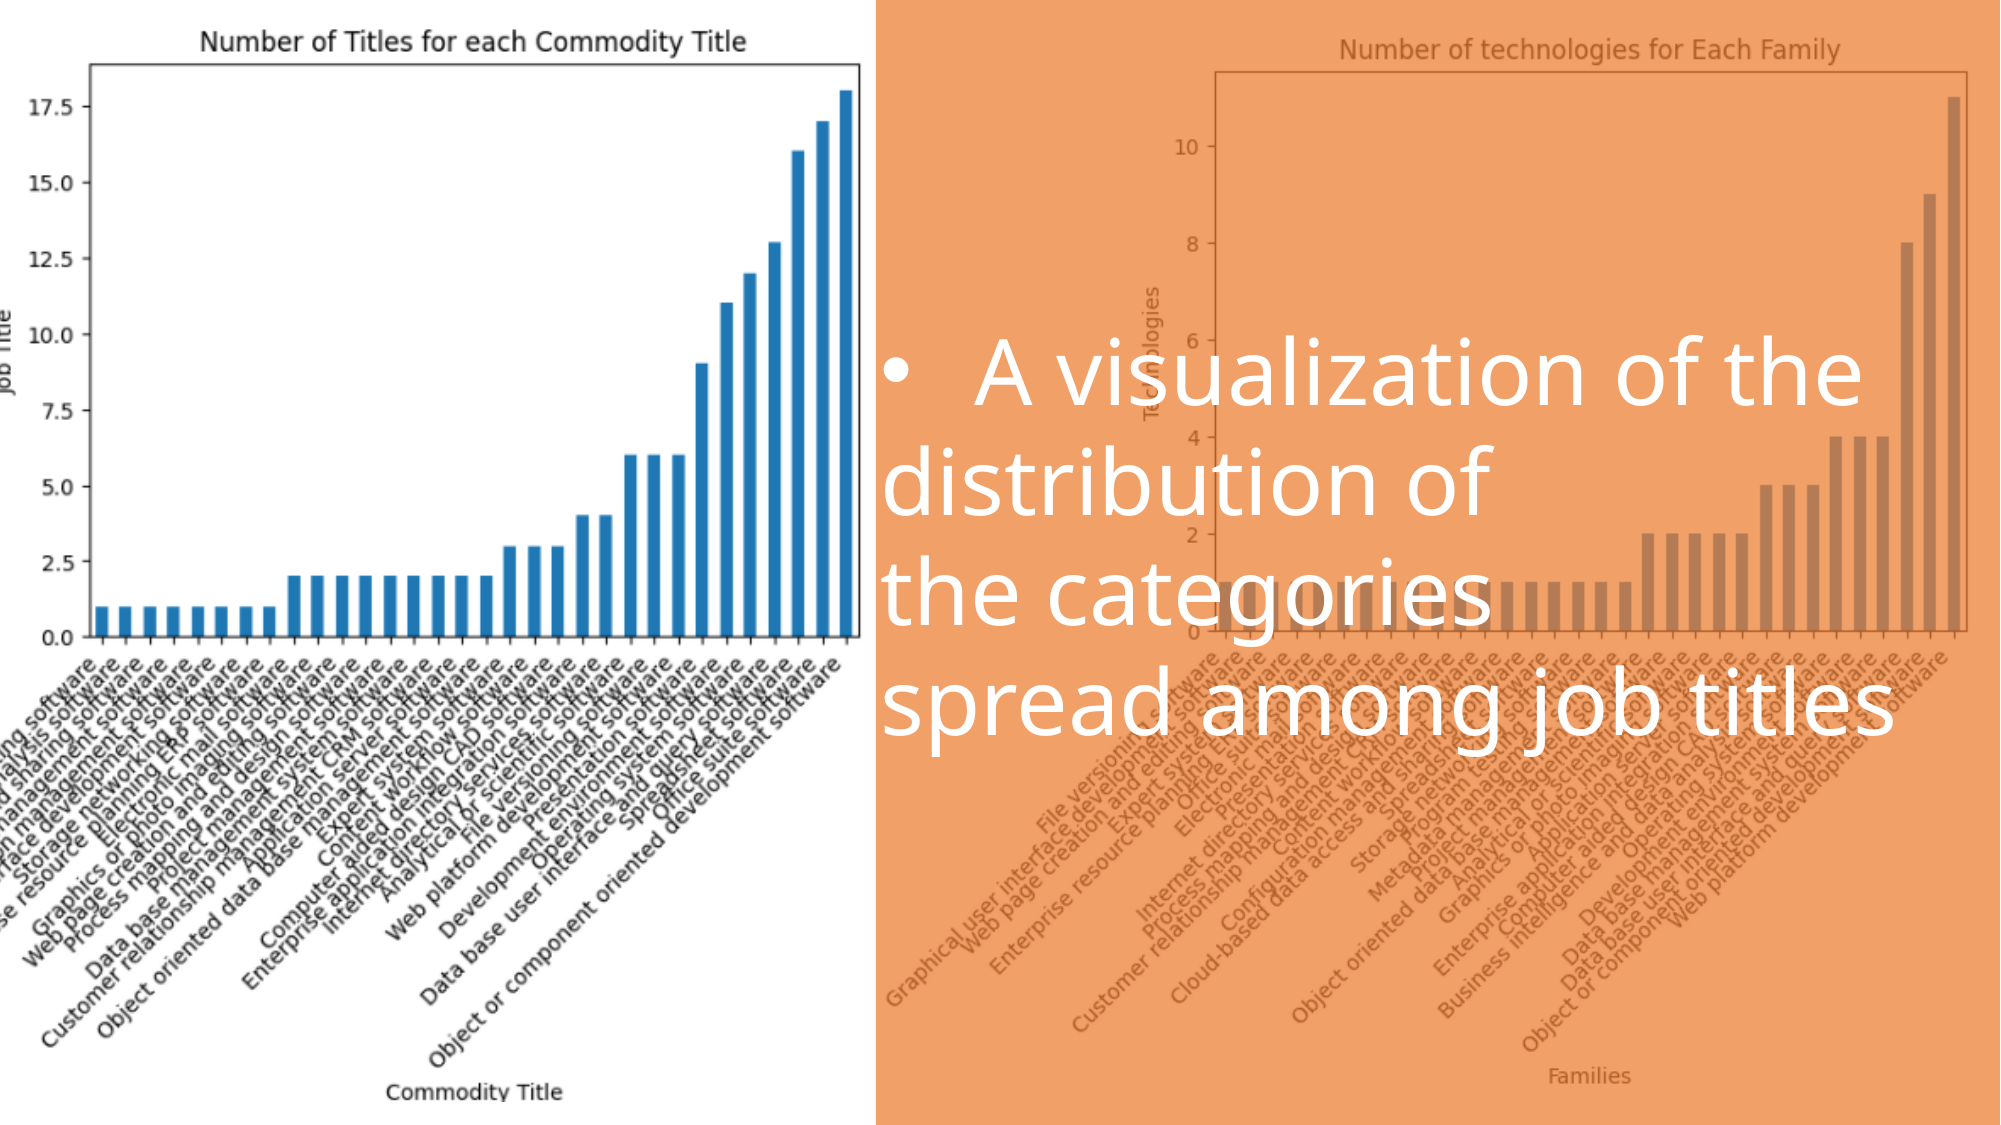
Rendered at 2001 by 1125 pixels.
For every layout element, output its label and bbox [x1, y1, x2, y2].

picture [0, 23, 1980, 1102]
text_box [875, 0, 2000, 1125]
